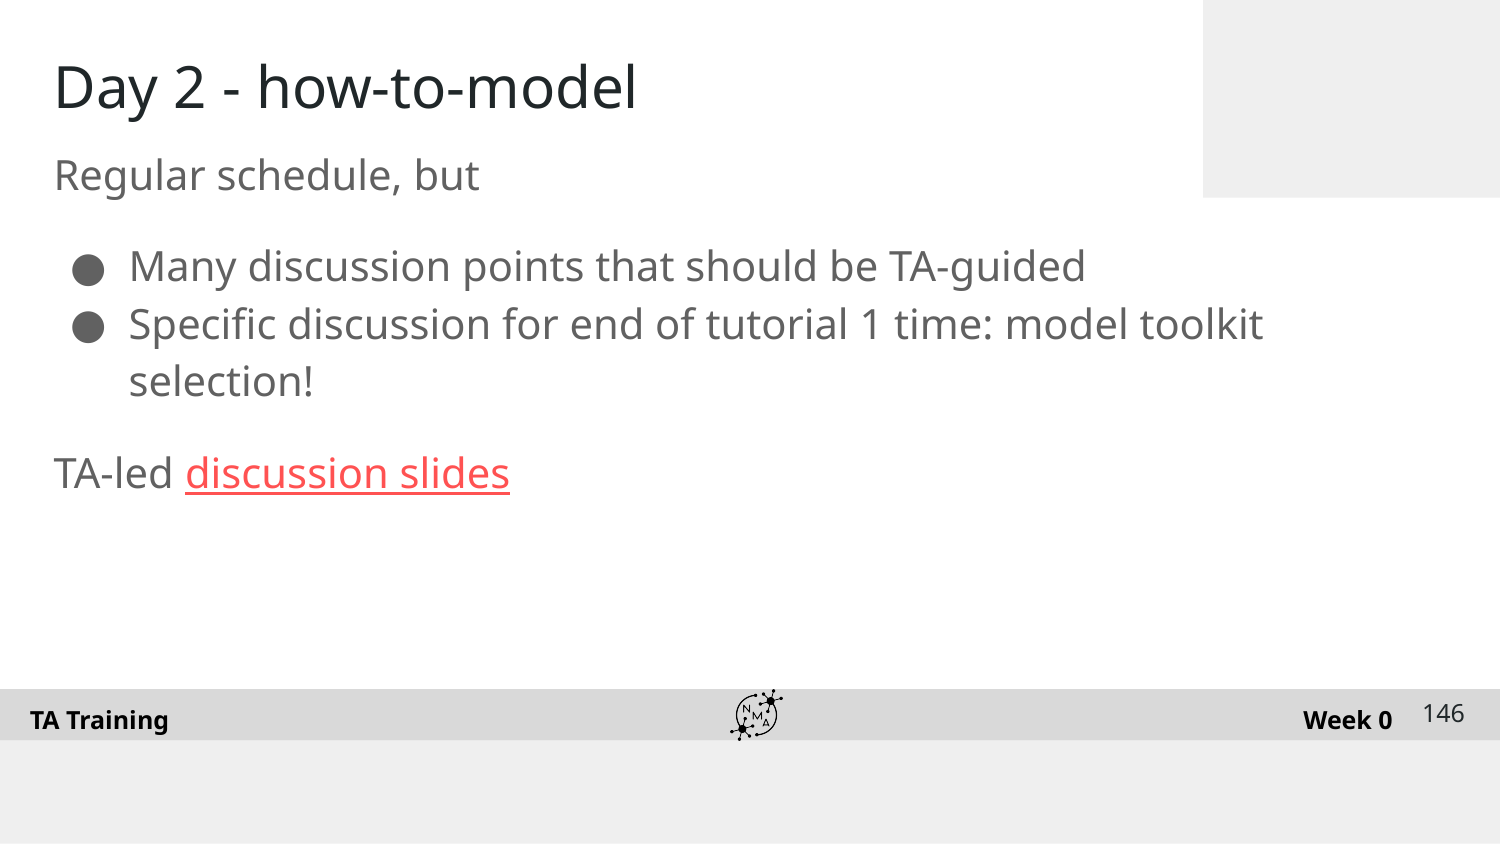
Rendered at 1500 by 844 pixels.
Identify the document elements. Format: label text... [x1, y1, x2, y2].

picture [730, 689, 783, 741]
slide_number ‹#› [1389, 689, 1480, 741]
list Regular schedule, but Many discussion points that should be TA-guided Specific discussion for end of tutorial 1 time: model toolkit selection! TA-led discussion slides [38, 126, 1437, 687]
title Day 2 - how-to-model [38, 35, 1437, 126]
